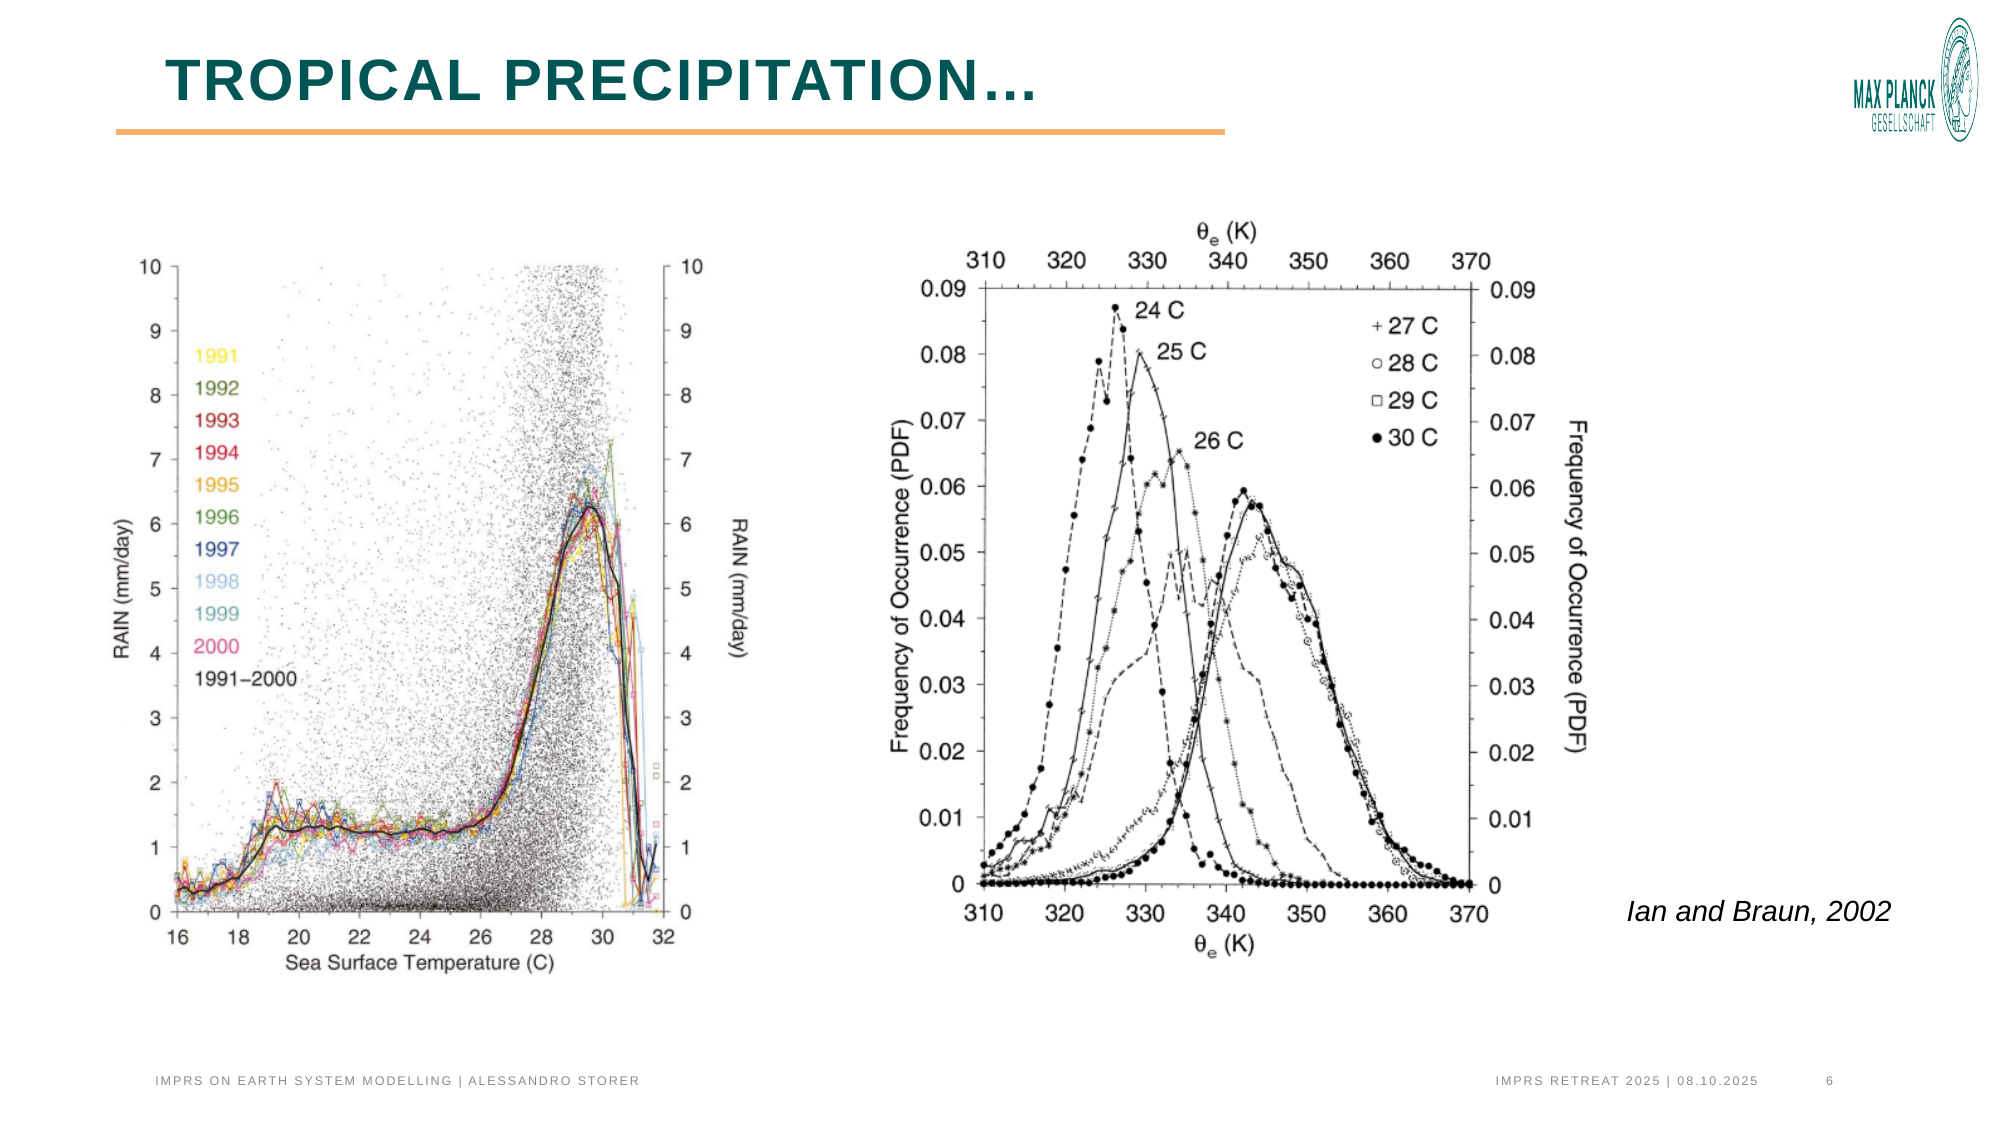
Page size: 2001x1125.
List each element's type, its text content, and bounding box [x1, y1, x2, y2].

text_box Ian and Braun, 2002 [1626, 879, 1929, 928]
picture [84, 246, 757, 980]
footer IMPRS on Earth System Modelling | ALESSANDRO STORER IMPRS retreat 2025 | 08.10.2025 6 [155, 1058, 1845, 1089]
text_box tropical precipitation… [54, 51, 1413, 120]
picture [878, 197, 1609, 969]
